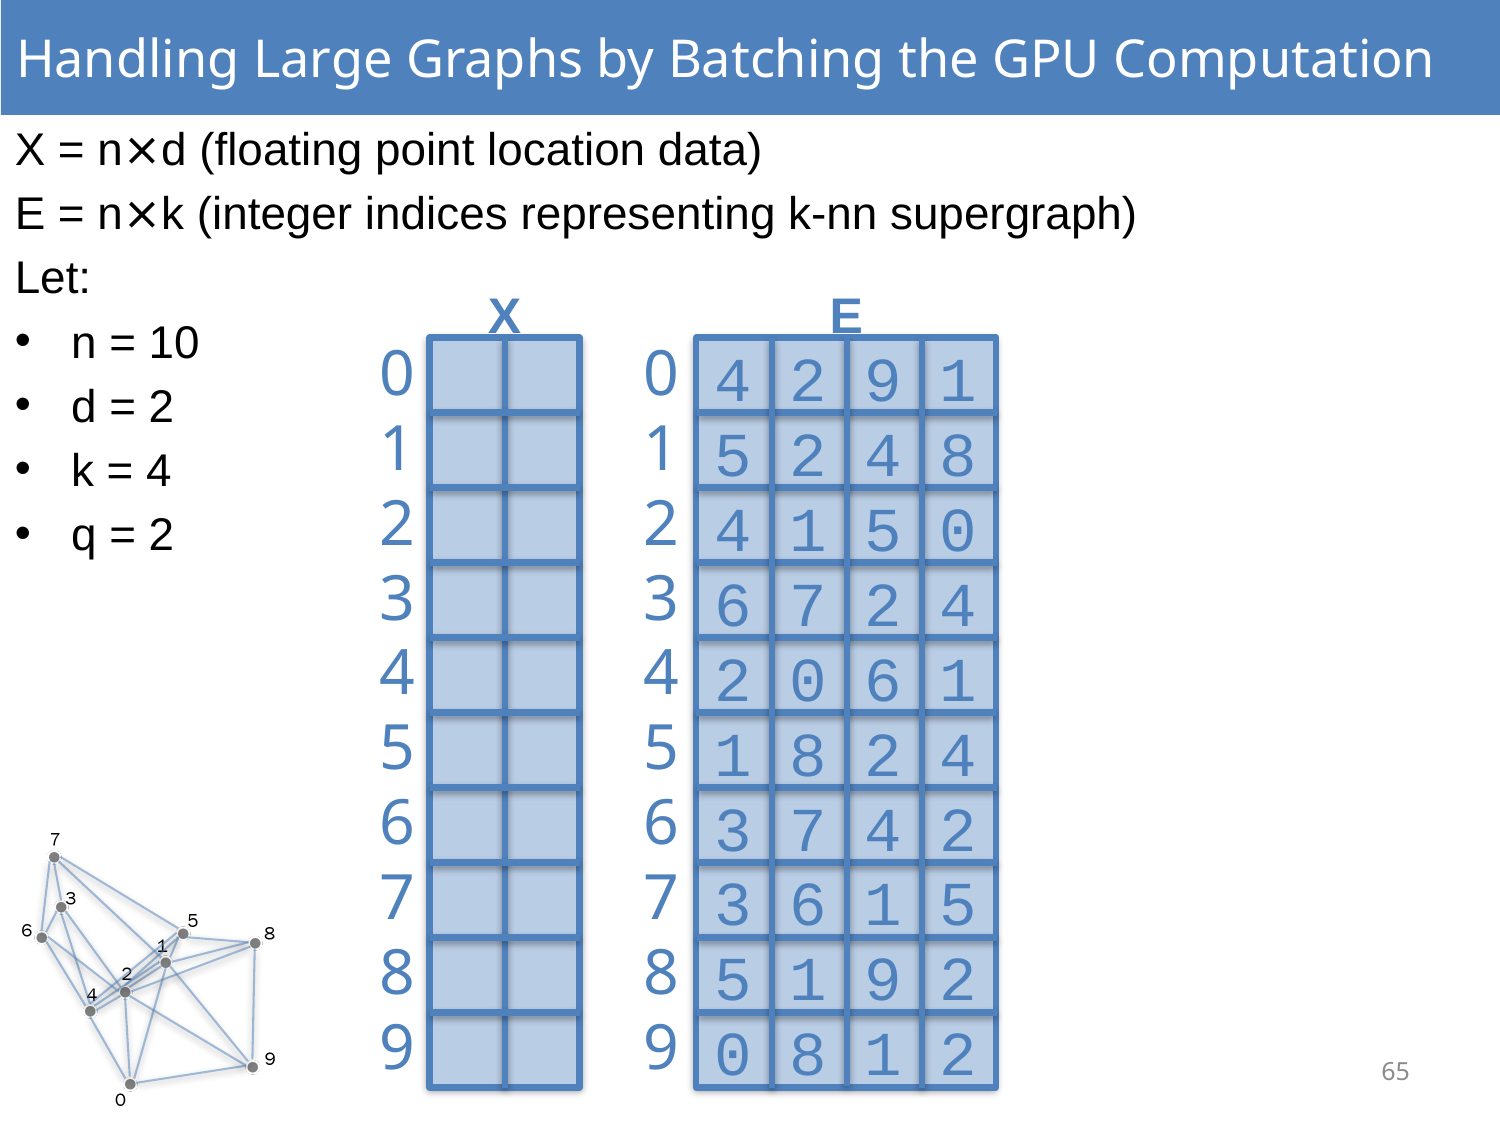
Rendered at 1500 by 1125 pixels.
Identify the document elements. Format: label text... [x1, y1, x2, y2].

slide_number 65 [1074, 1042, 1425, 1103]
text_box X = n⨯d (floating point location data) E = n⨯k (integer indices representing k-nn supergraph) Let: n = 10 d = 2 k = 4 q = 2 [0, 115, 1500, 567]
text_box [363, 275, 580, 1098]
text_box Handling Large Graphs by Batching the GPU Computation [0, 0, 1500, 115]
picture [9, 821, 288, 1122]
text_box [627, 275, 998, 1098]
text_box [41, 856, 255, 1084]
